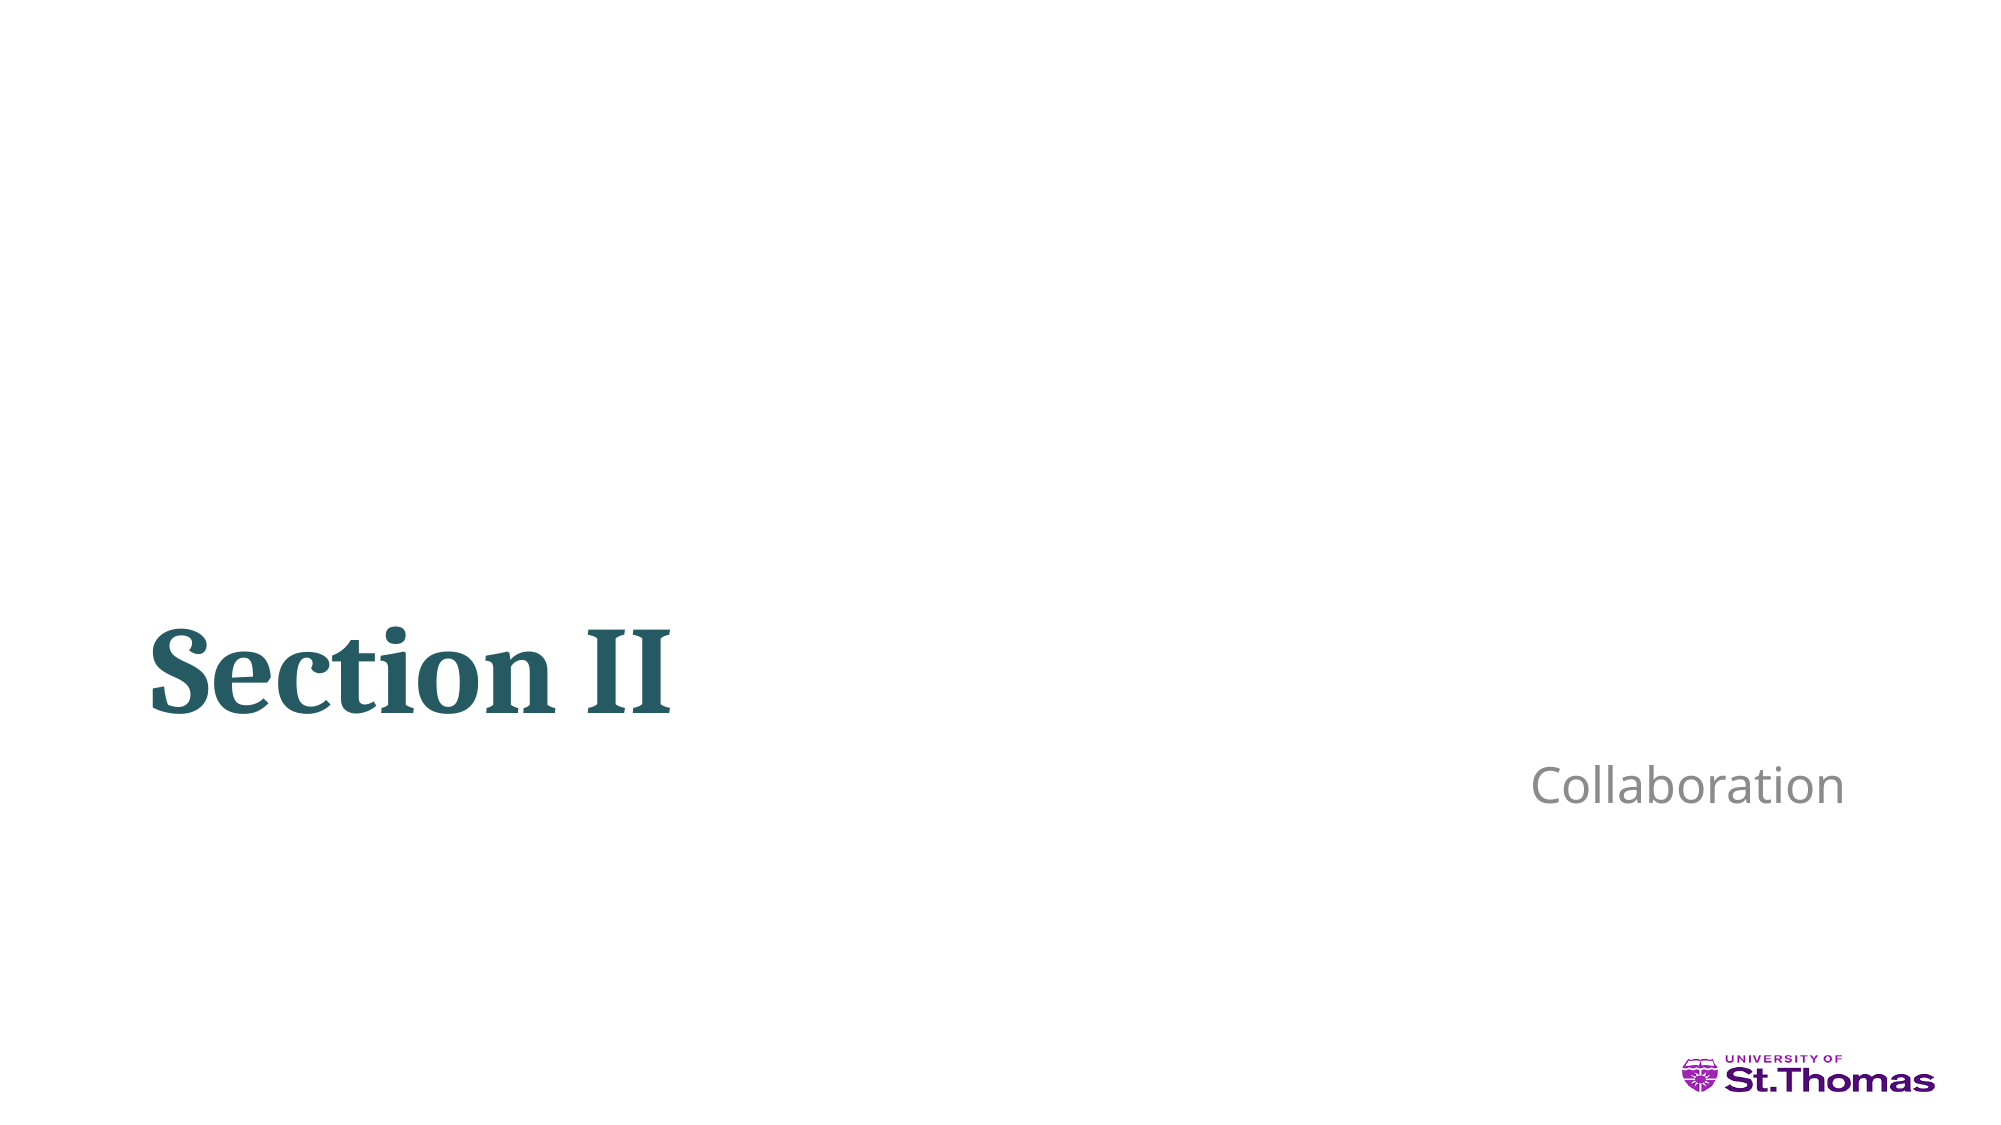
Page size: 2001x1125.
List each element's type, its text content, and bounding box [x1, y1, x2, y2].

list Collaboration [136, 752, 1862, 999]
picture [1637, 1022, 1980, 1125]
title Section II [136, 280, 1862, 749]
